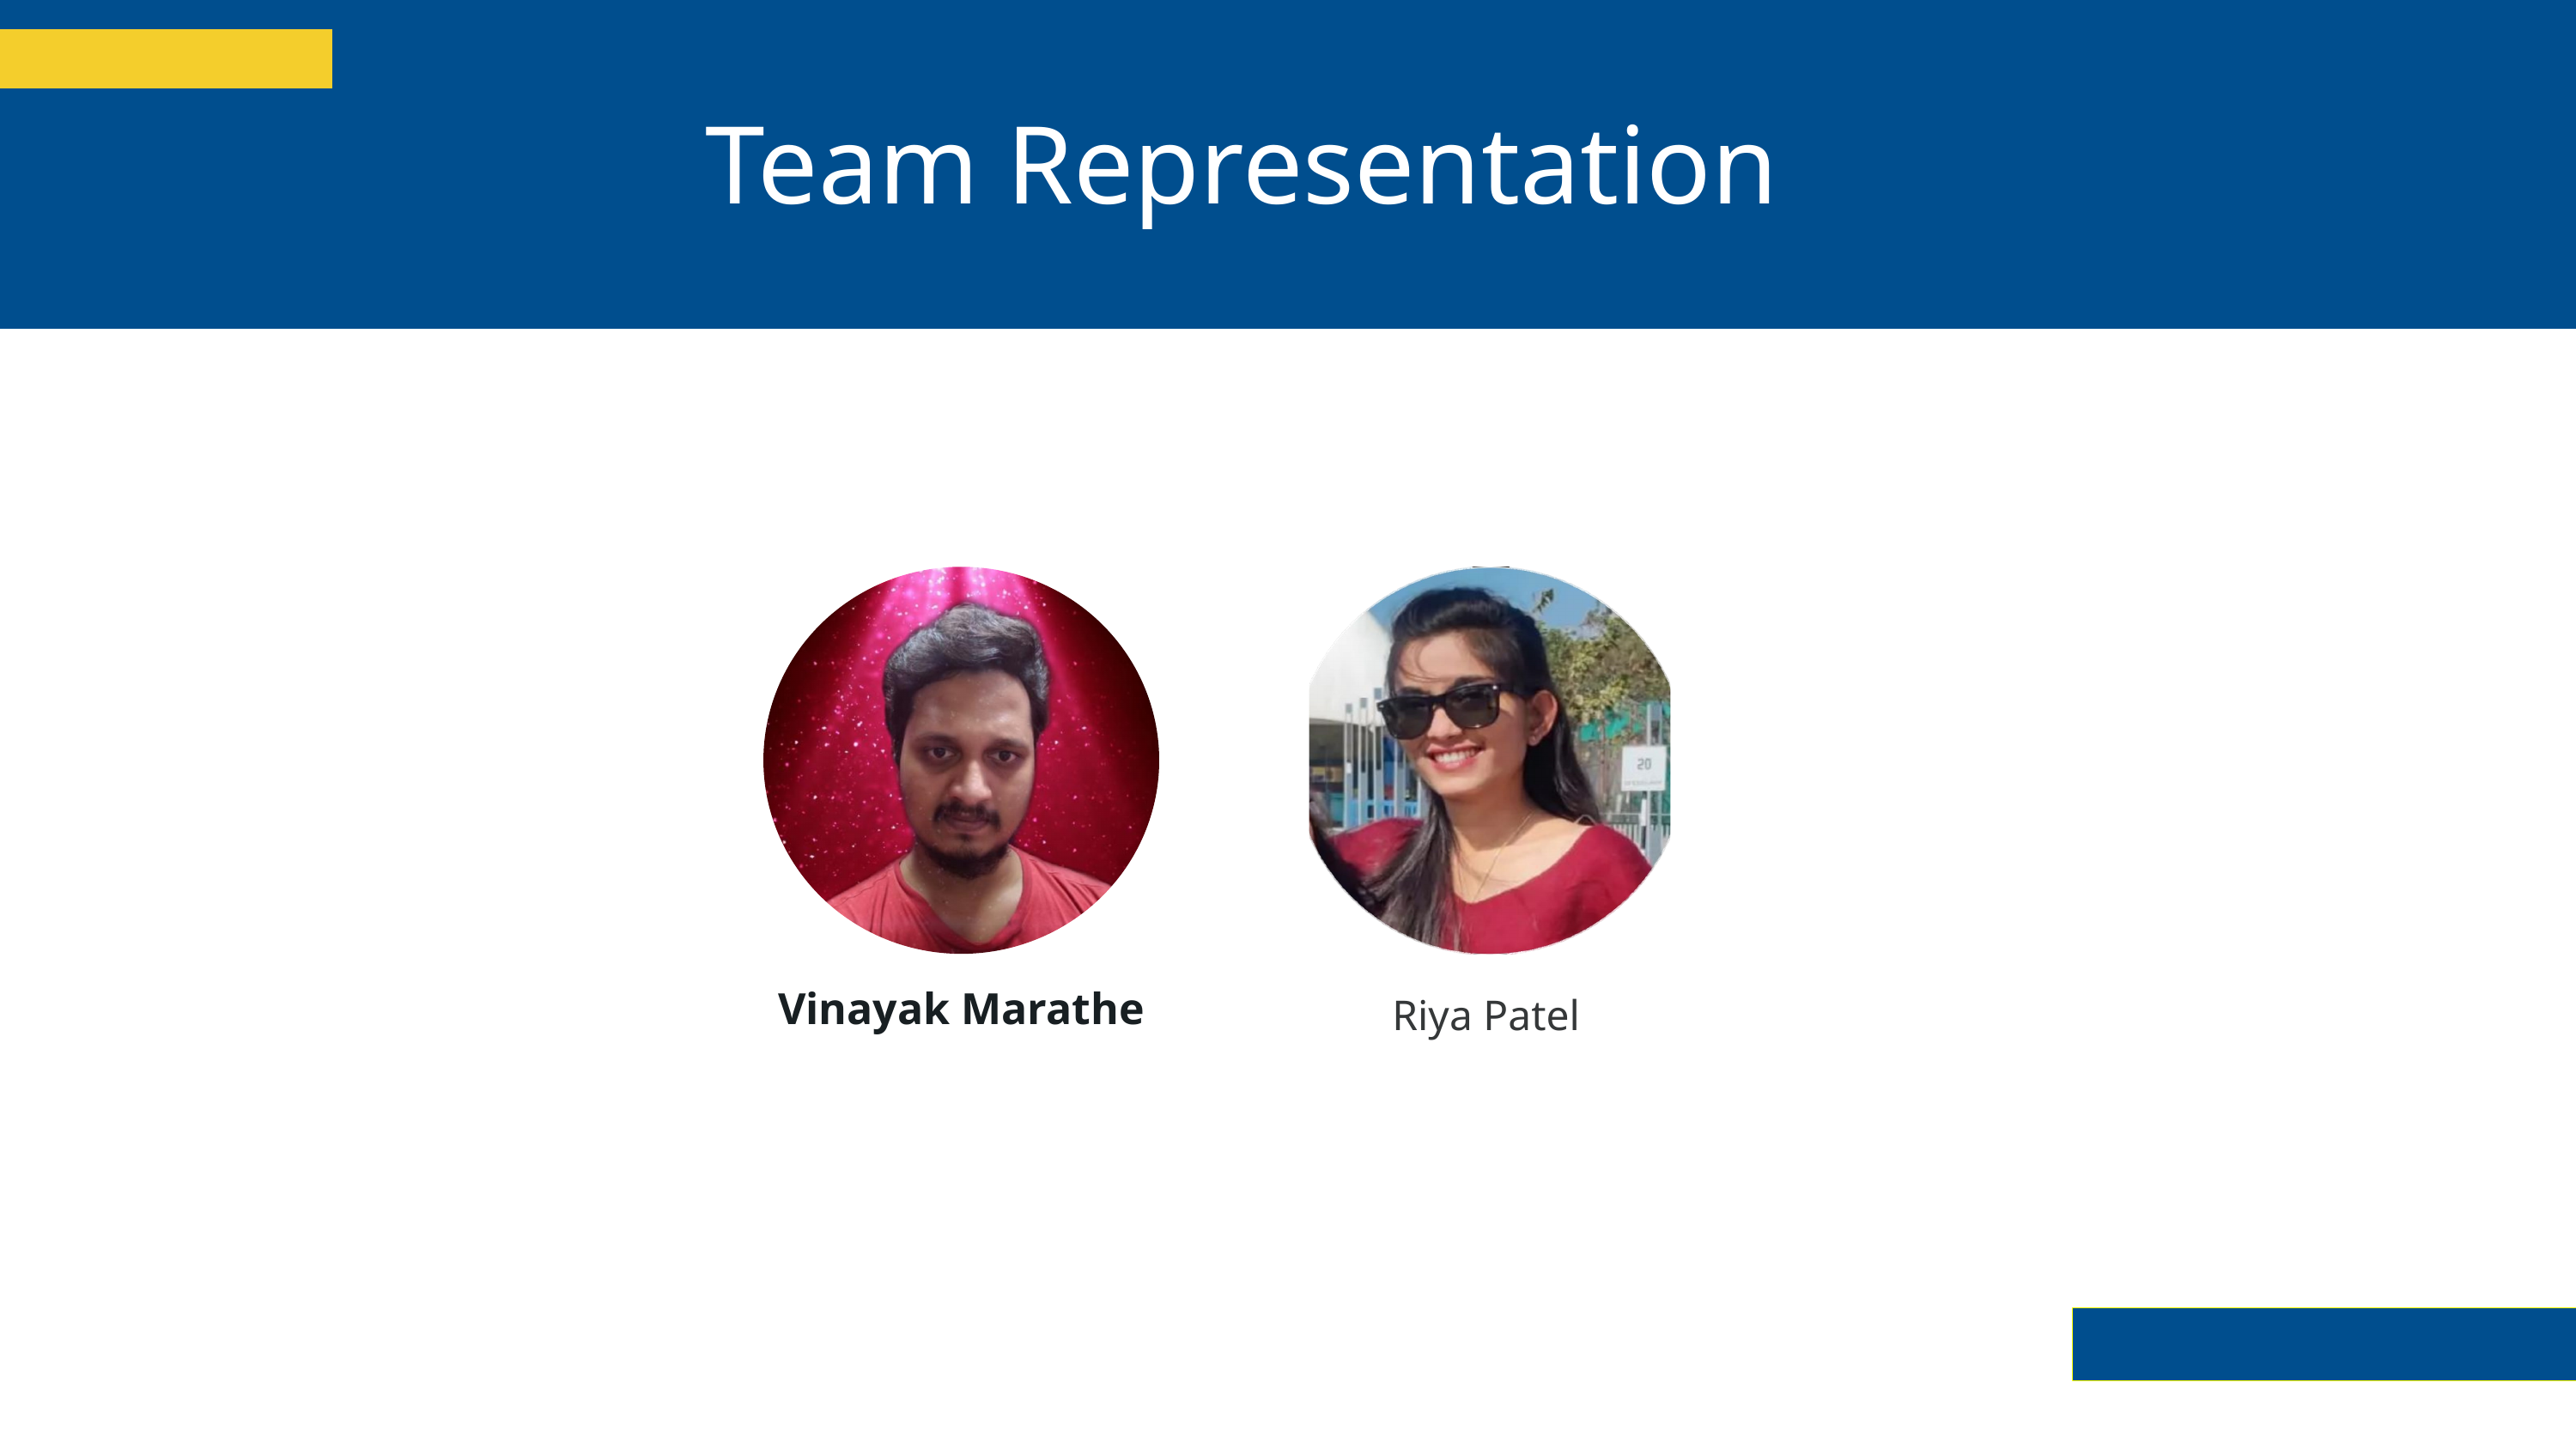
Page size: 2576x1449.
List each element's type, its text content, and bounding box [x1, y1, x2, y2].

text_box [763, 567, 1159, 1173]
text_box [0, 0, 2576, 330]
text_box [2072, 1307, 2576, 1381]
text_box Riya Patel [1309, 981, 1652, 1040]
picture [1309, 567, 1671, 955]
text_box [0, 29, 333, 89]
text_box Team Representation [364, 100, 2120, 226]
